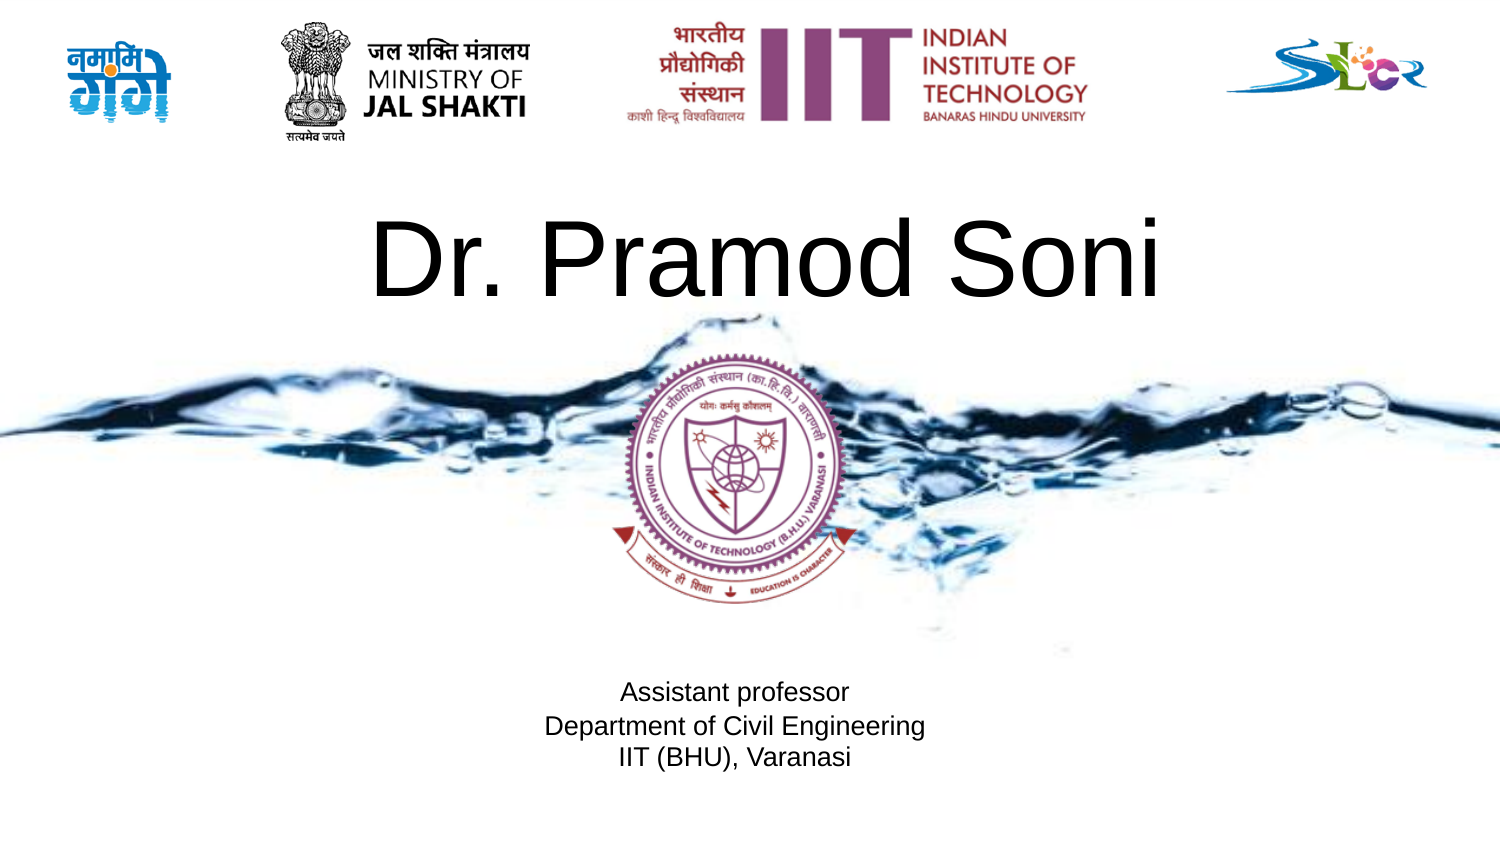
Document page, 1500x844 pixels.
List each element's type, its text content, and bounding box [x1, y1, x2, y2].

title Dr. Pramod Soni [67, 158, 1465, 335]
subtitle Assistant professor Department of Civil Engineering IIT (BHU), Varanasi [35, 657, 1434, 788]
picture [0, 0, 1500, 844]
